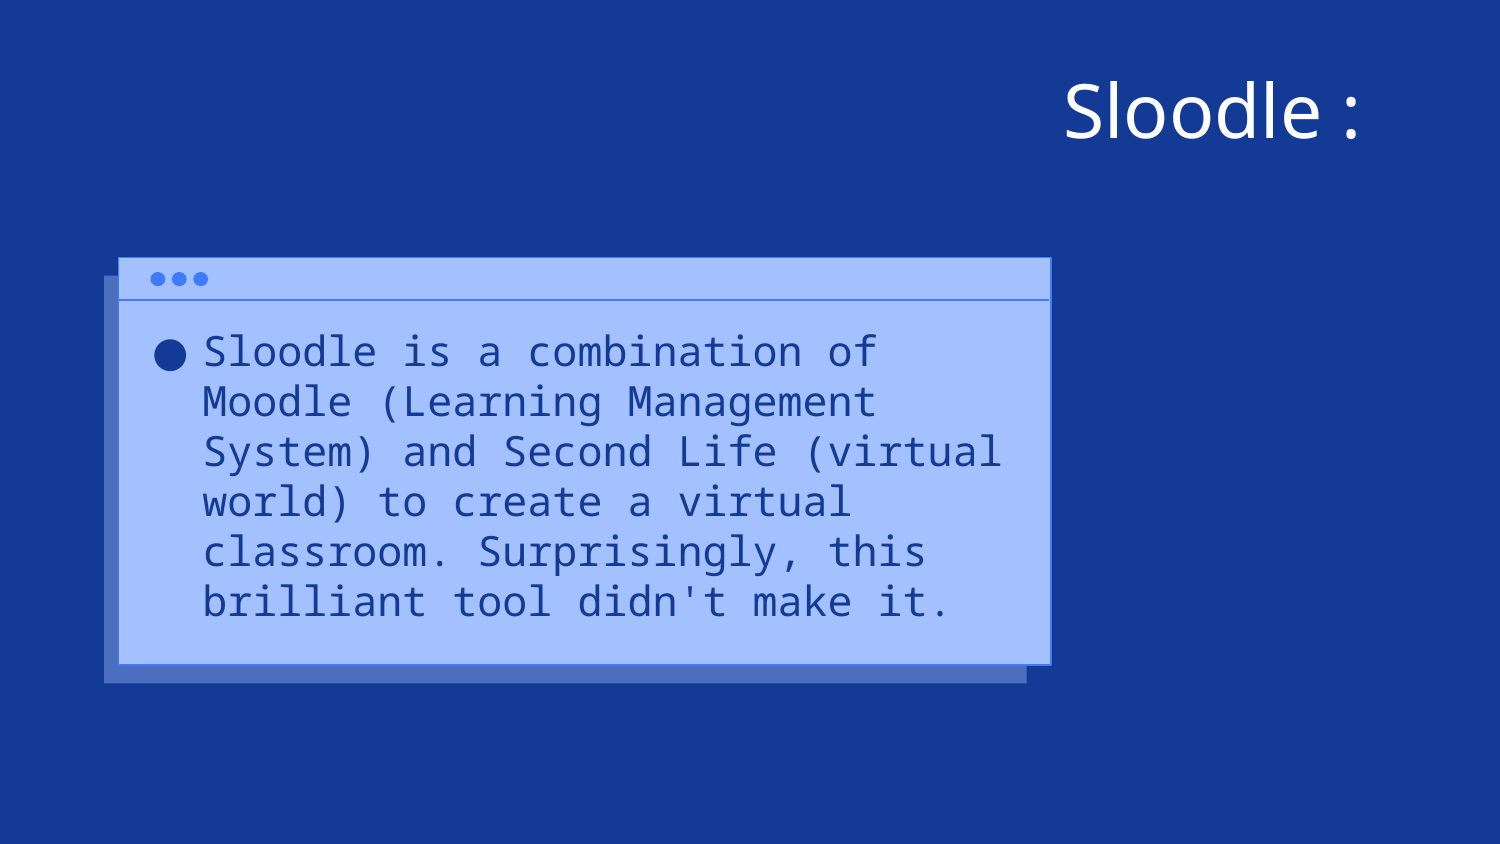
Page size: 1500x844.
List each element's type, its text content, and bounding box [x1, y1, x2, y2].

title Sloodle : [711, 48, 1397, 155]
list Sloodle is a combination of Moodle (Learning Management System) and Second Life (virtual world) to create a virtual classroom. Surprisingly, this brilliant tool didn't make it. [112, 314, 1040, 637]
